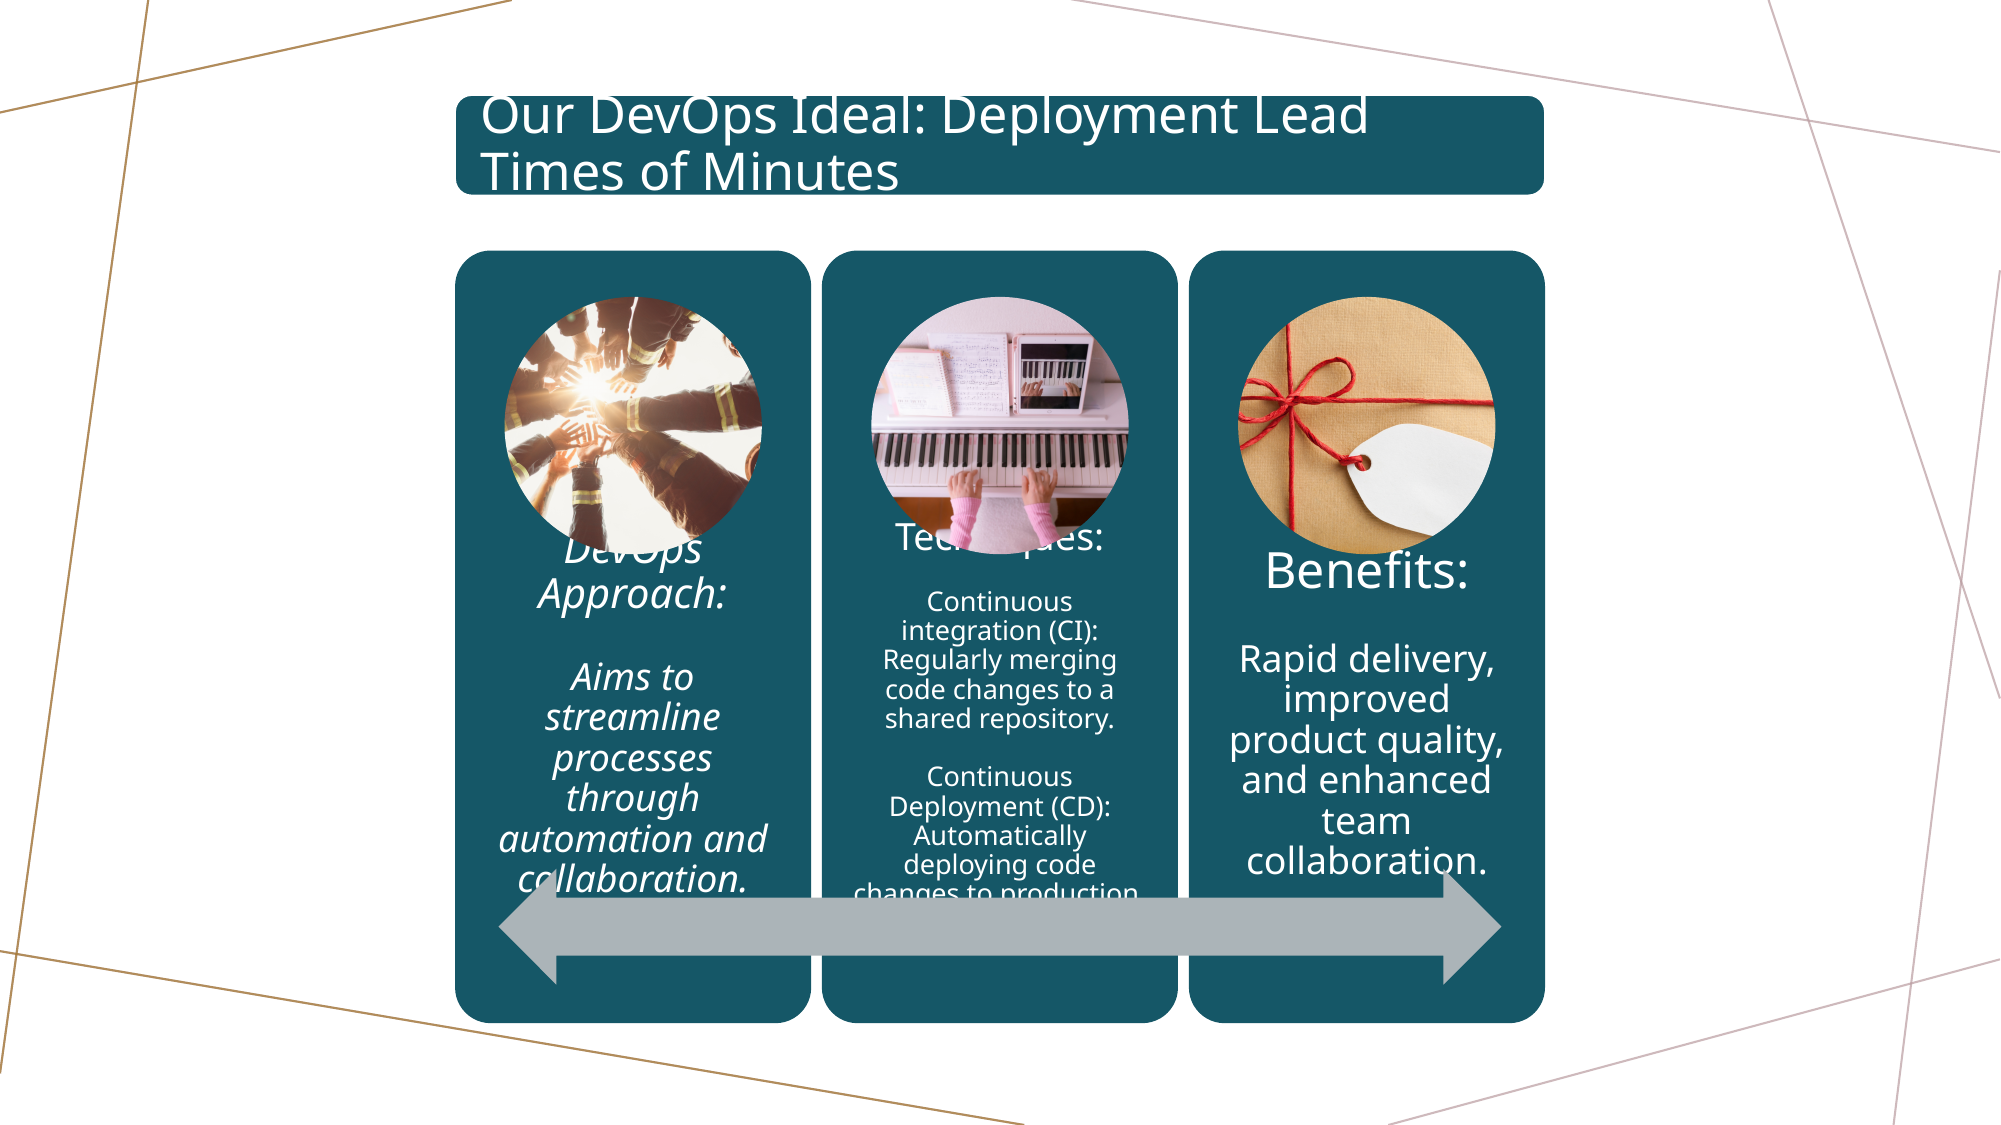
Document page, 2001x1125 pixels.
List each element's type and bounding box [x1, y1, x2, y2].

text_box [454, 250, 1546, 1024]
text_box [454, 58, 1546, 233]
